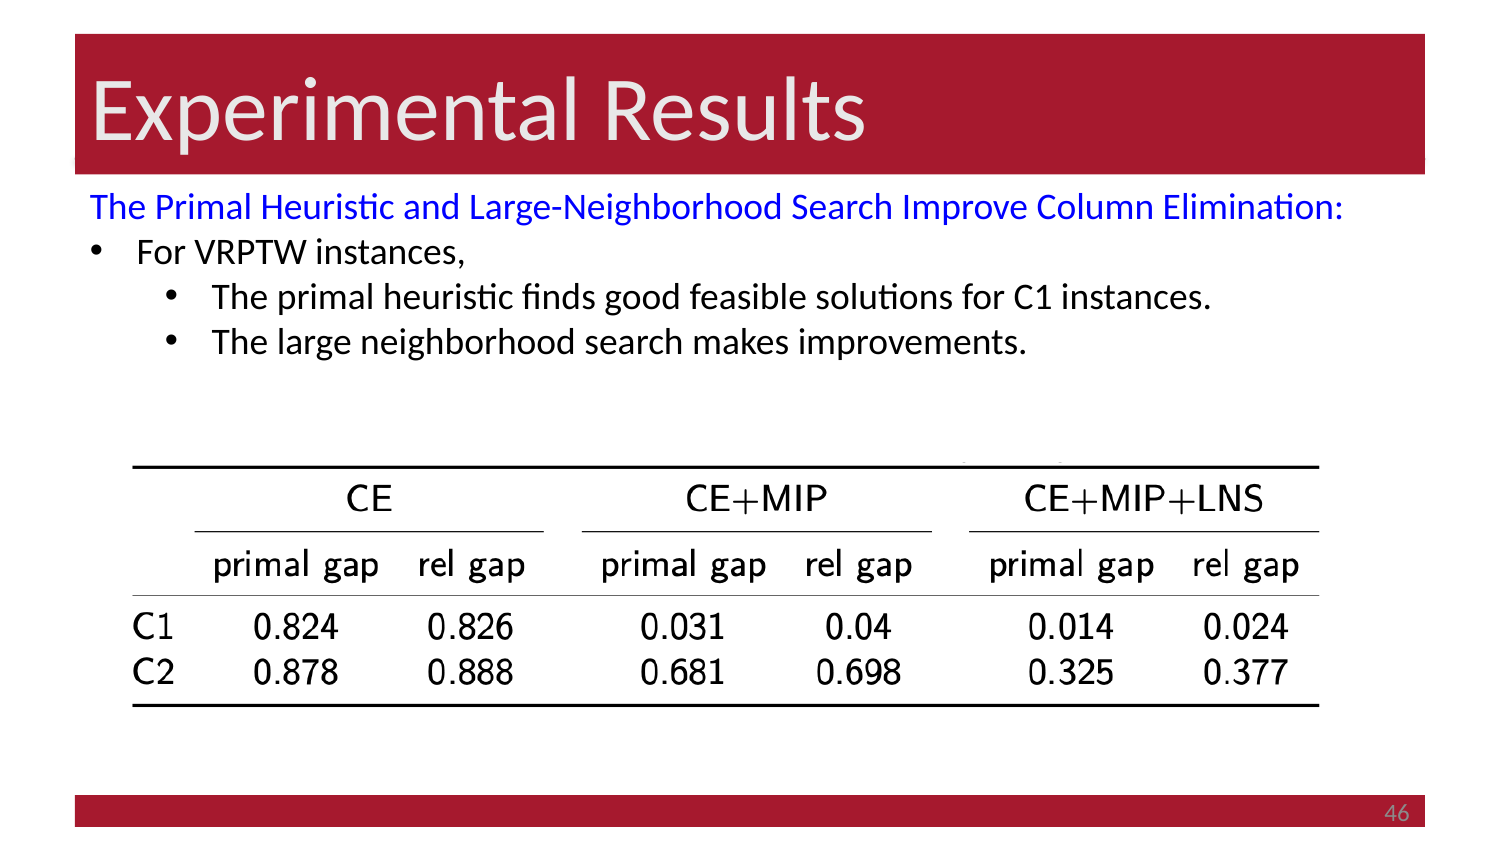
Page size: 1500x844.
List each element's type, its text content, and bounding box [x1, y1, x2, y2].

picture [106, 462, 1342, 732]
title Experimental Results [75, 33, 1425, 174]
text_box The Primal Heuristic and Large-Neighborhood Search Improve Column Elimination: For VRPTW instances, The primal heuristic finds good feasible solutions for C1 instances. The large neighborhood search makes improvements. [74, 174, 1425, 370]
